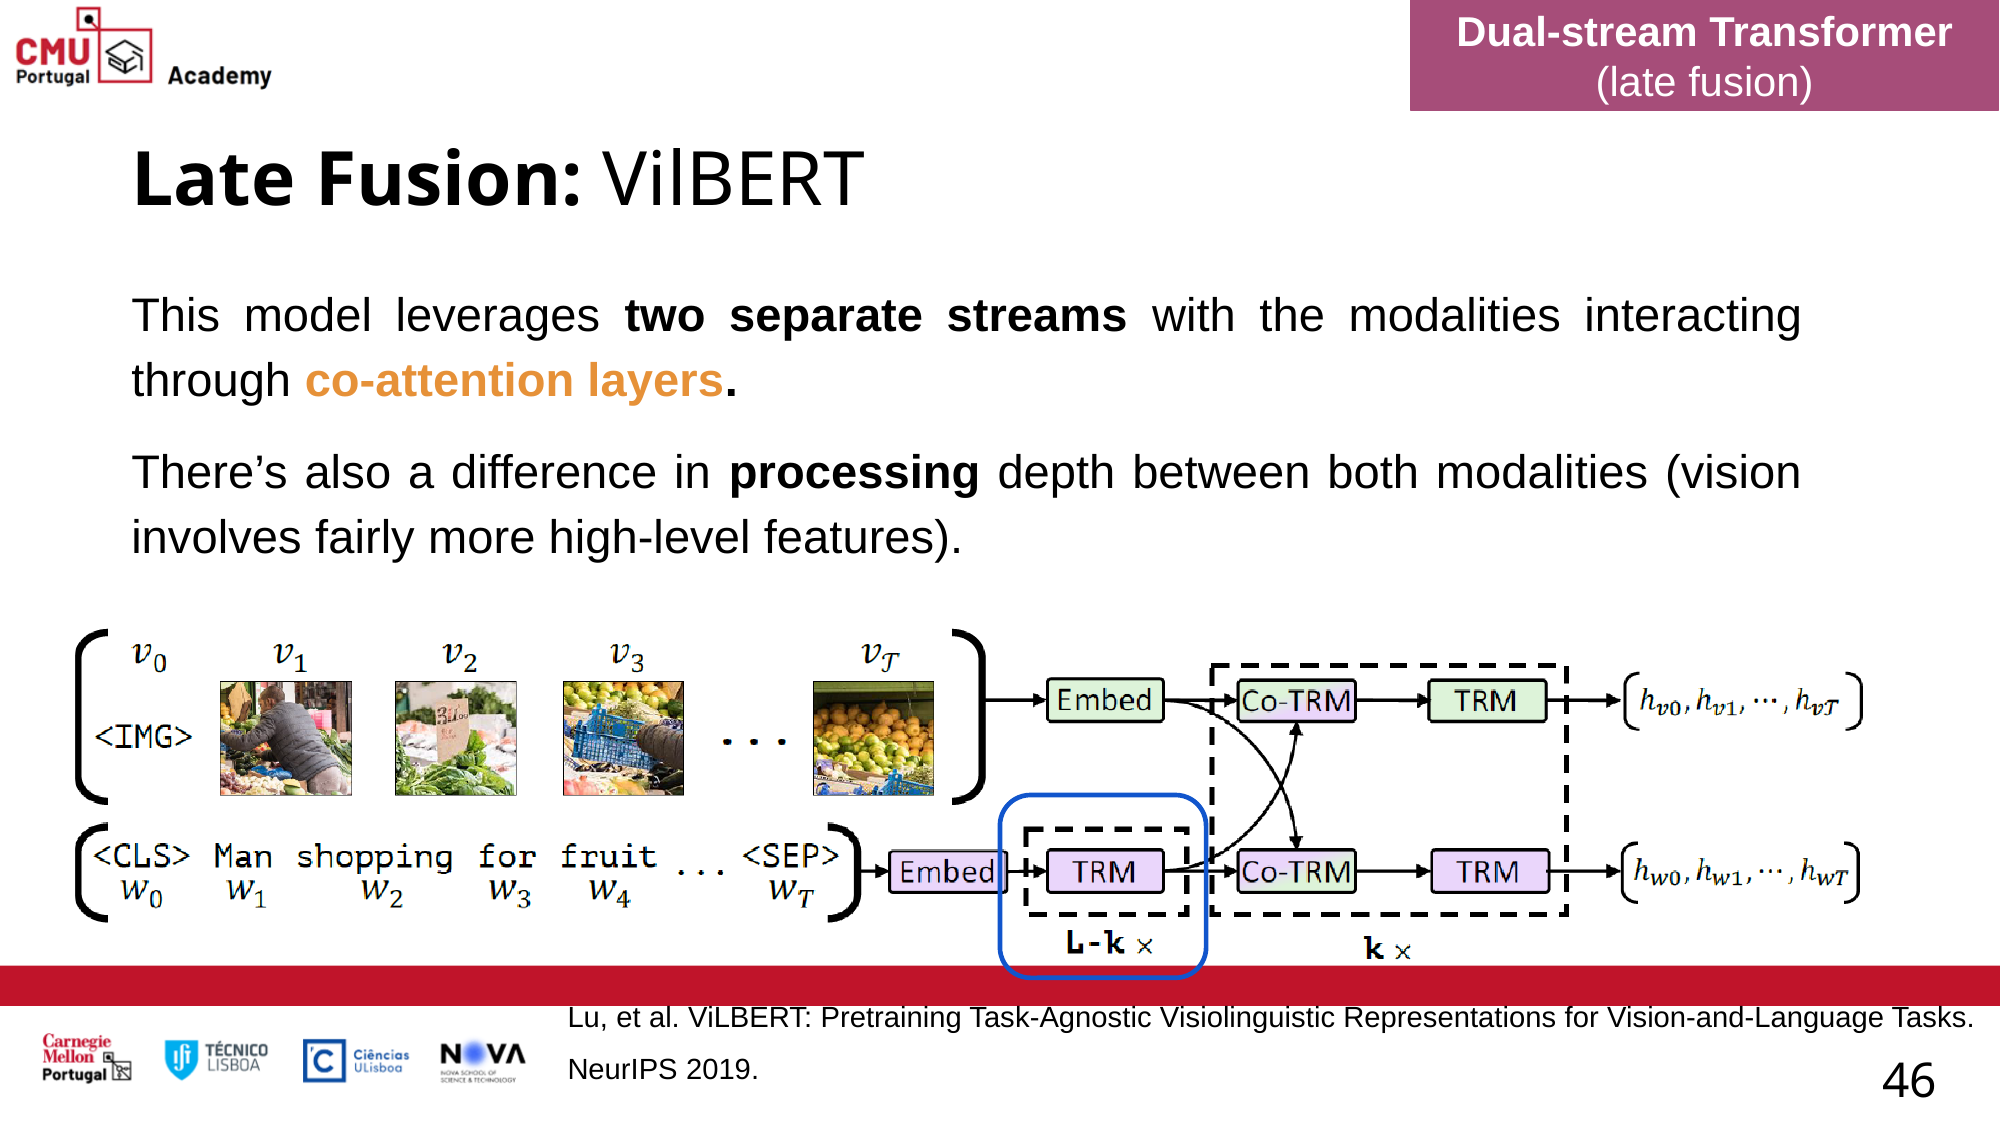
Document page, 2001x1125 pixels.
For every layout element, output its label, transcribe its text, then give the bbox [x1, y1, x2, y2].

text_box Late Fusion: VilBERT [111, 94, 1975, 268]
picture [55, 620, 1871, 960]
text_box [1011, 971, 1195, 978]
picture [0, 1011, 533, 1110]
text_box Dual-stream Transformer (late fusion) [1411, 0, 1999, 111]
text_box This model leverages two separate streams with the modalities interacting through co-attention layers. There’s also a difference in processing depth between both modalities (vision involves fairly more high-level features). [111, 268, 1824, 577]
text_box Lu, et al. ViLBERT: Pretraining Task-Agnostic Visiolinguistic Representations for Vision-and-Language Tasks. NeurIPS 2019. [533, 994, 2000, 1125]
picture [5, 3, 275, 92]
